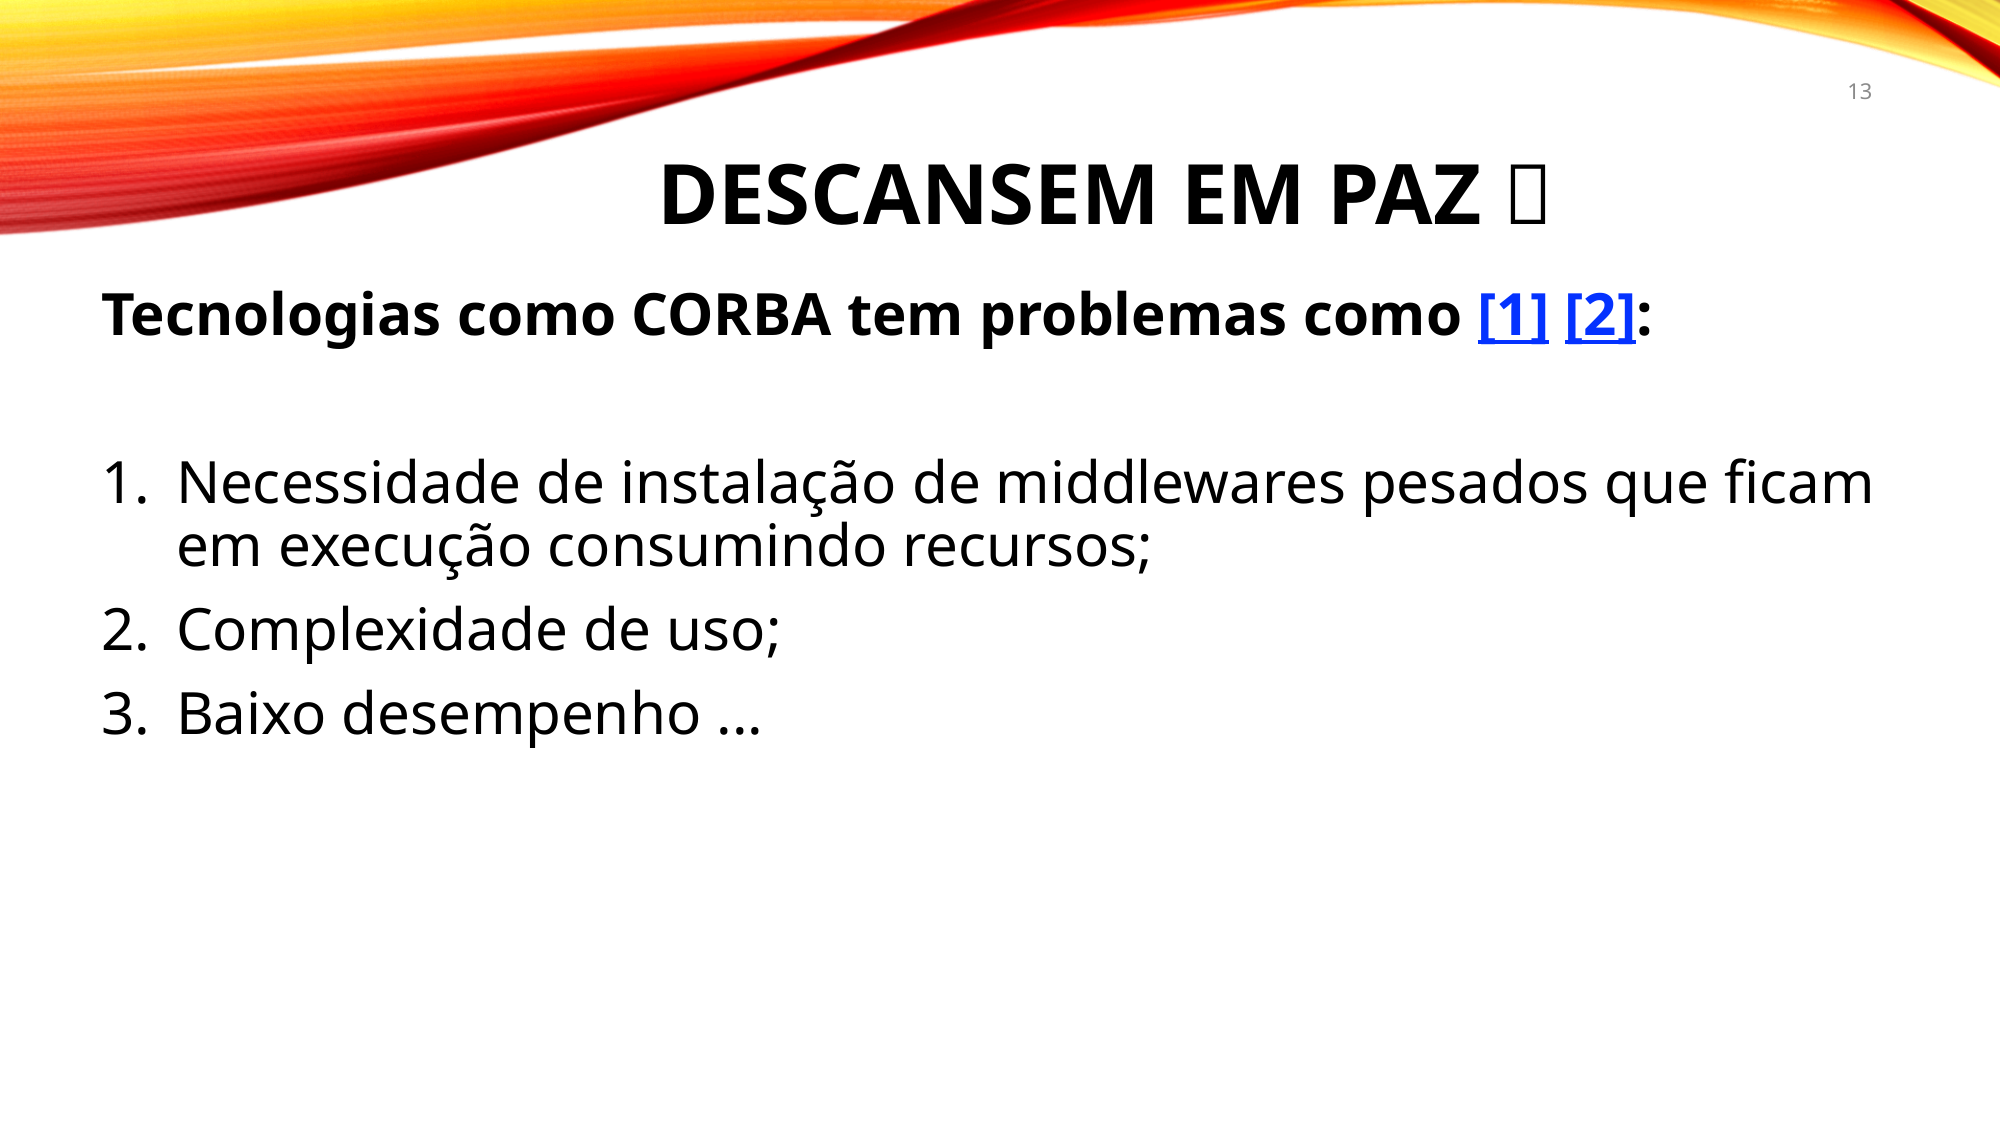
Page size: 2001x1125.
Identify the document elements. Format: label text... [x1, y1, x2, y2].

list Tecnologias como CORBA tem problemas como [1] [2]: Necessidade de instalação de middlewares pesados que ficam em execução consumindo recursos; Complexidade de uso; Baixo desempenho ... [86, 270, 1948, 1063]
slide_number 13 [1437, 62, 1888, 102]
title Descansem em paz 🙏 [323, 102, 1888, 294]
picture [0, 0, 2000, 237]
